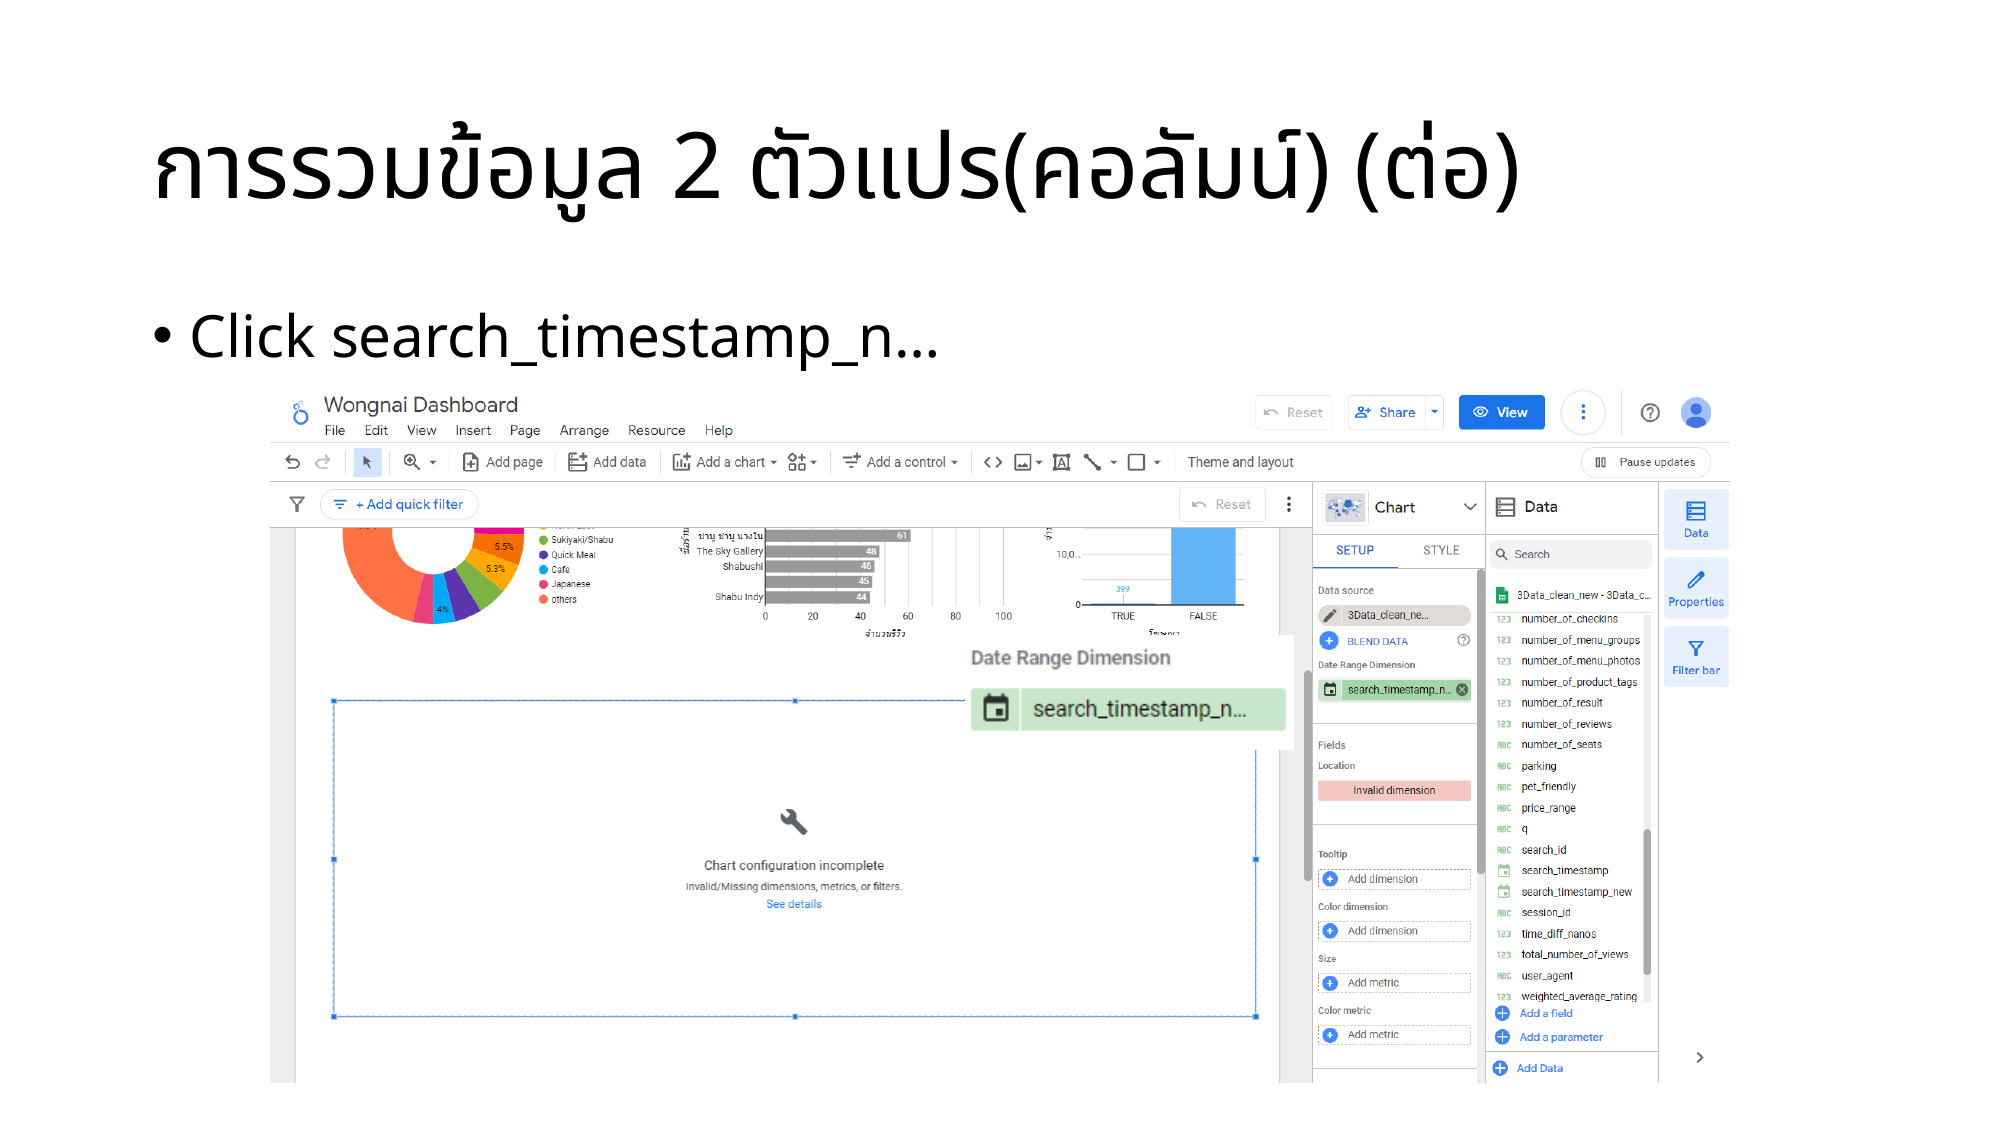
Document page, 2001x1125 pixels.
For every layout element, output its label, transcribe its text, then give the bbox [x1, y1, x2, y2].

picture [269, 384, 1731, 1084]
list Click search_timestamp_n… [137, 299, 1863, 1014]
title การรวมข้อมูล 2 ตัวแปร(คอลัมน์) (ต่อ) [137, 59, 1863, 278]
